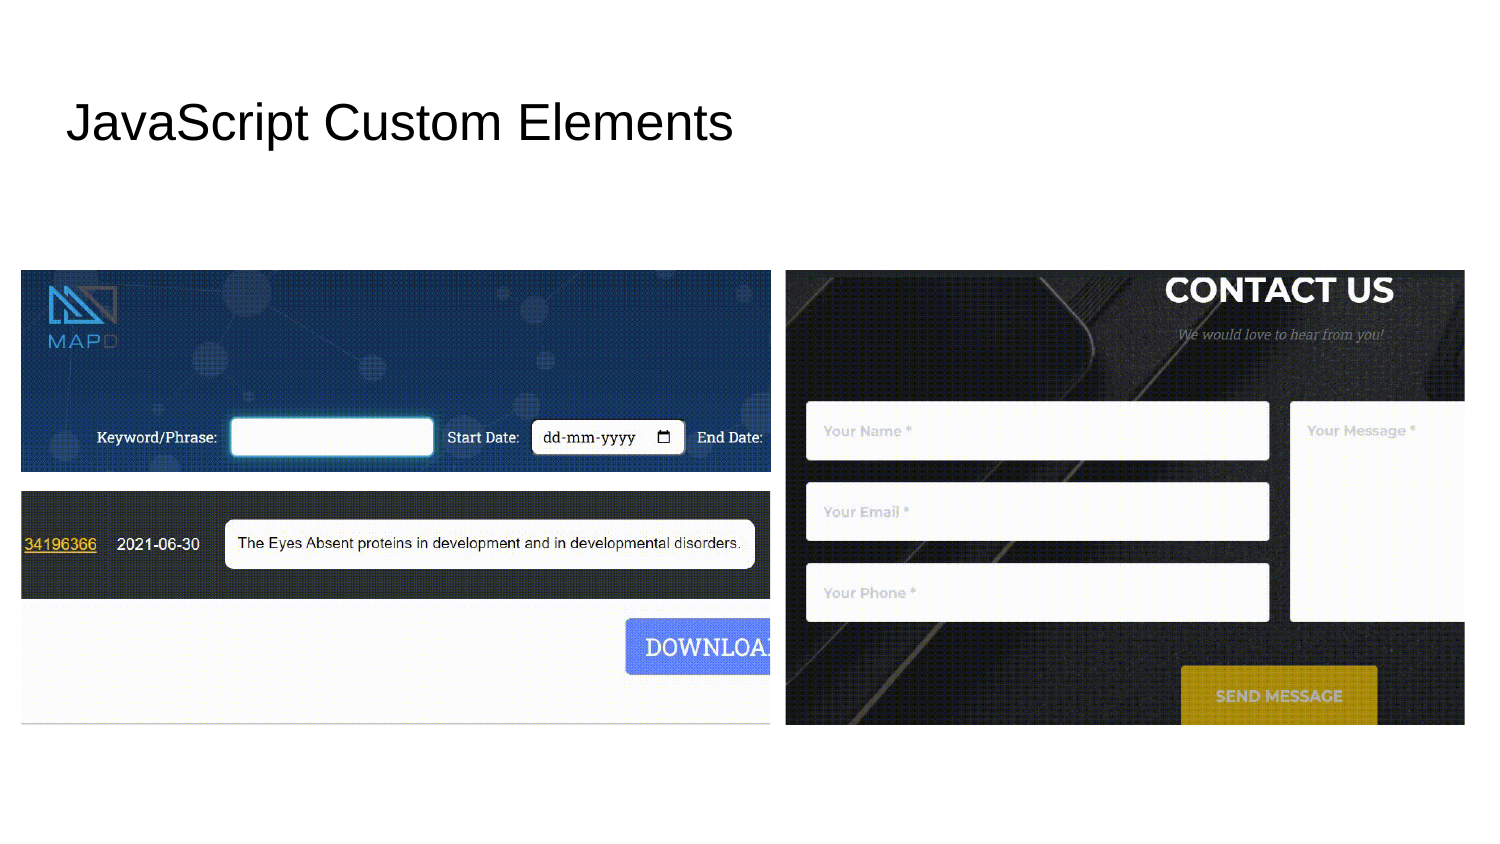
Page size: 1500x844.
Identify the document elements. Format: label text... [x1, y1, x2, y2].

picture [21, 491, 771, 725]
title JavaScript Custom Elements [51, 72, 1449, 167]
picture [785, 270, 1465, 725]
picture [21, 270, 771, 472]
